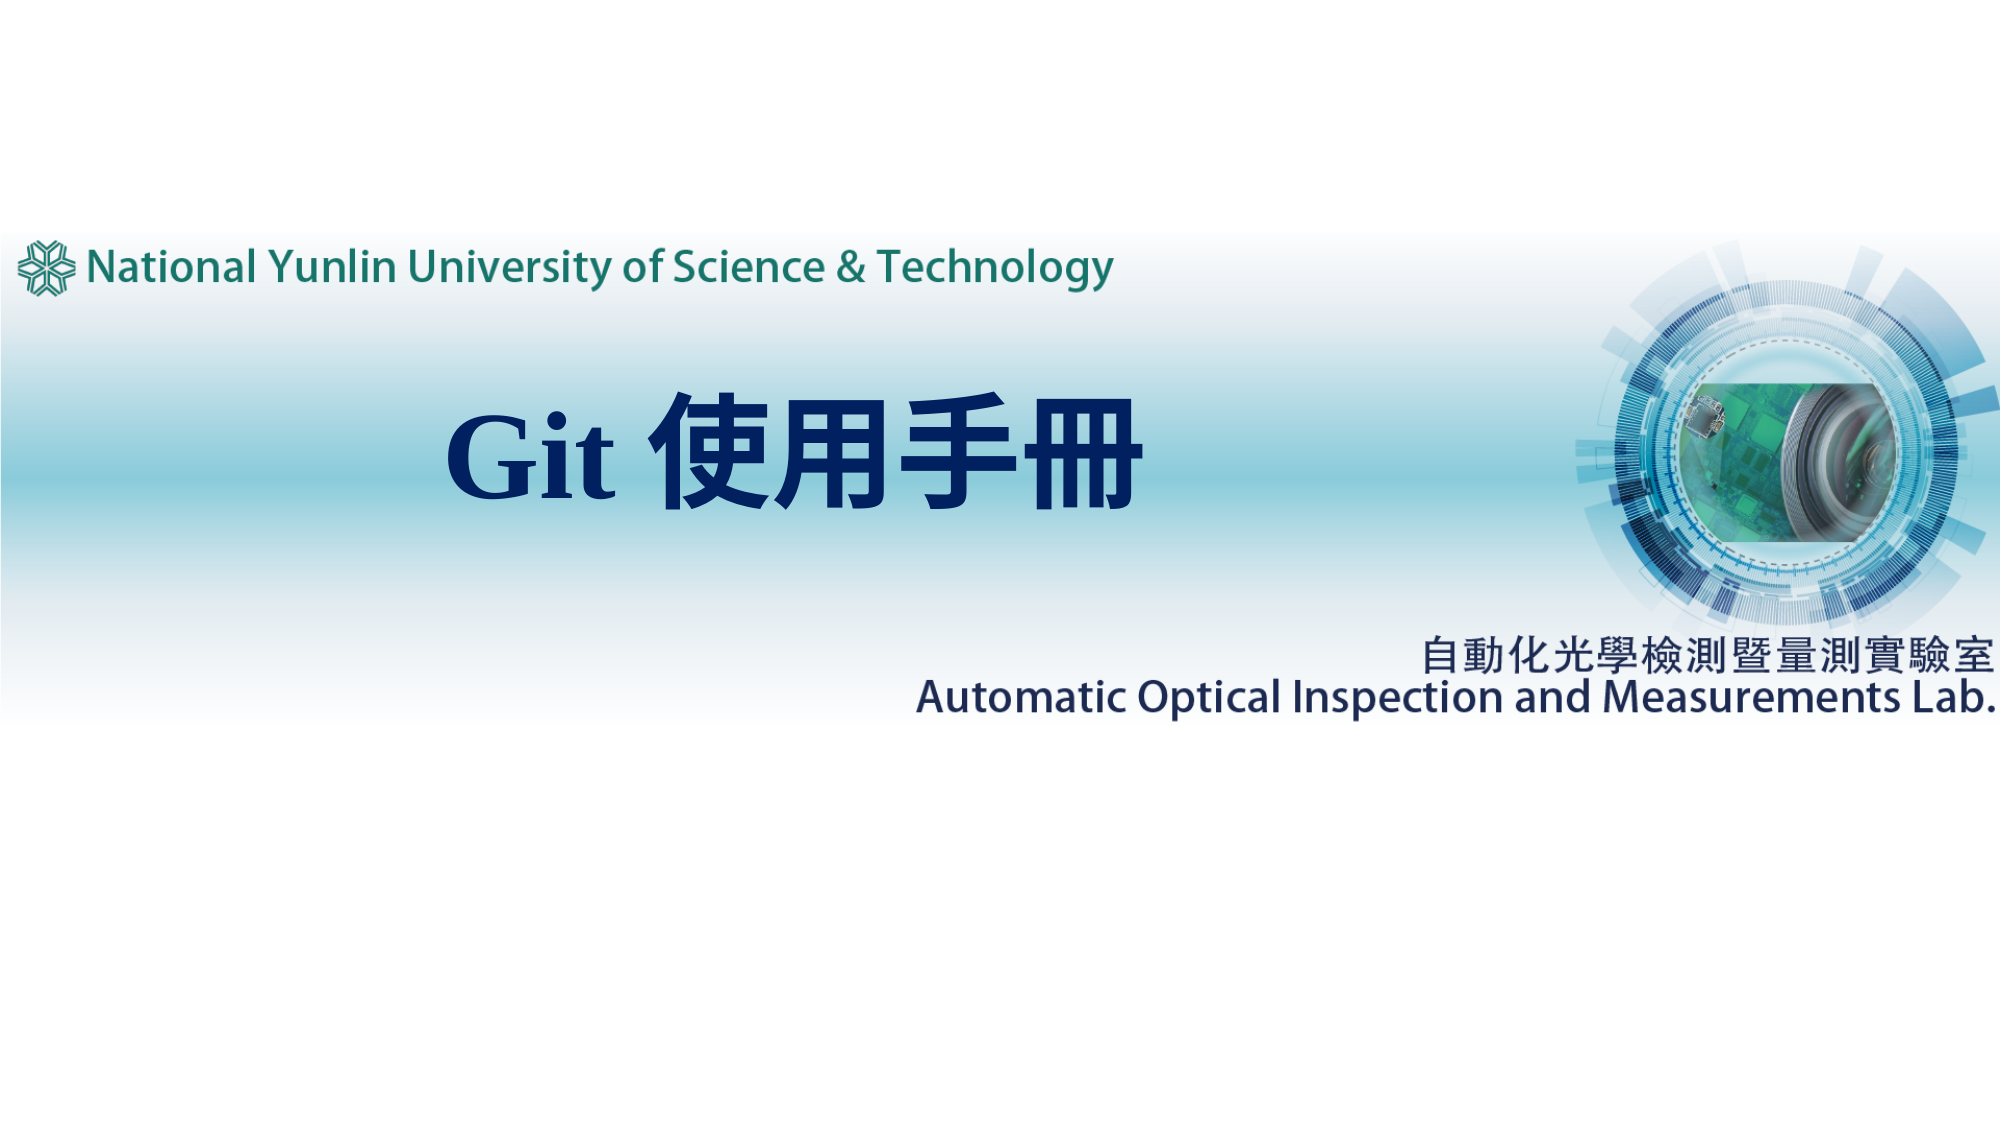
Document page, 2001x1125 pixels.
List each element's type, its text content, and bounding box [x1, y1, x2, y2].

title Git使用手冊 [23, 390, 1566, 526]
picture [0, 232, 2000, 728]
